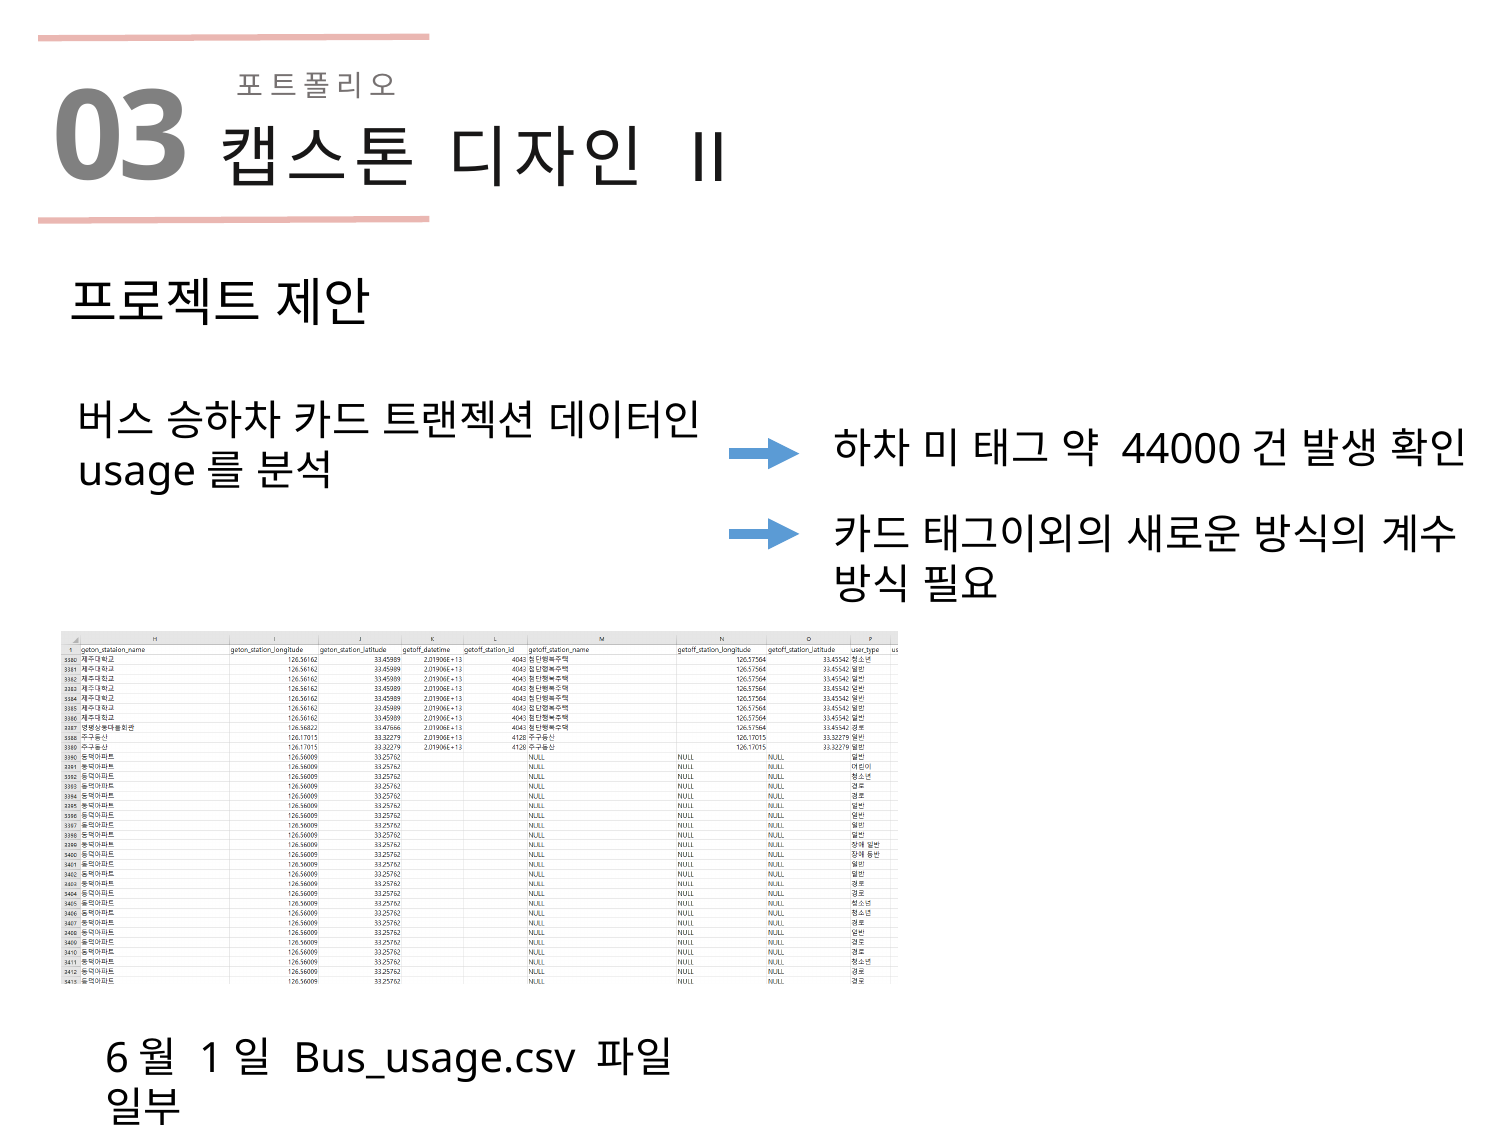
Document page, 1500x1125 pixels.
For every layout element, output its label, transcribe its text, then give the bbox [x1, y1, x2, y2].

picture [61, 631, 898, 984]
text_box 캡스톤 디자인 Ⅱ [204, 107, 890, 202]
text_box 03 [38, 47, 225, 212]
text_box 6월 1일 Bus_usage.csv 파일 일부 [90, 1023, 745, 1125]
text_box 하차 미 태그 약 44000건 발생 확인 [818, 414, 1500, 480]
text_box 포트폴리오 [204, 60, 430, 107]
text_box 버스 승하차 카드 트랜젝션 데이터인 usage를 분석 [63, 386, 745, 502]
text_box 카드 태그이외의 새로운 방식의 계수 방식 필요 [818, 500, 1500, 615]
text_box 프로젝트 제안 [55, 261, 413, 339]
